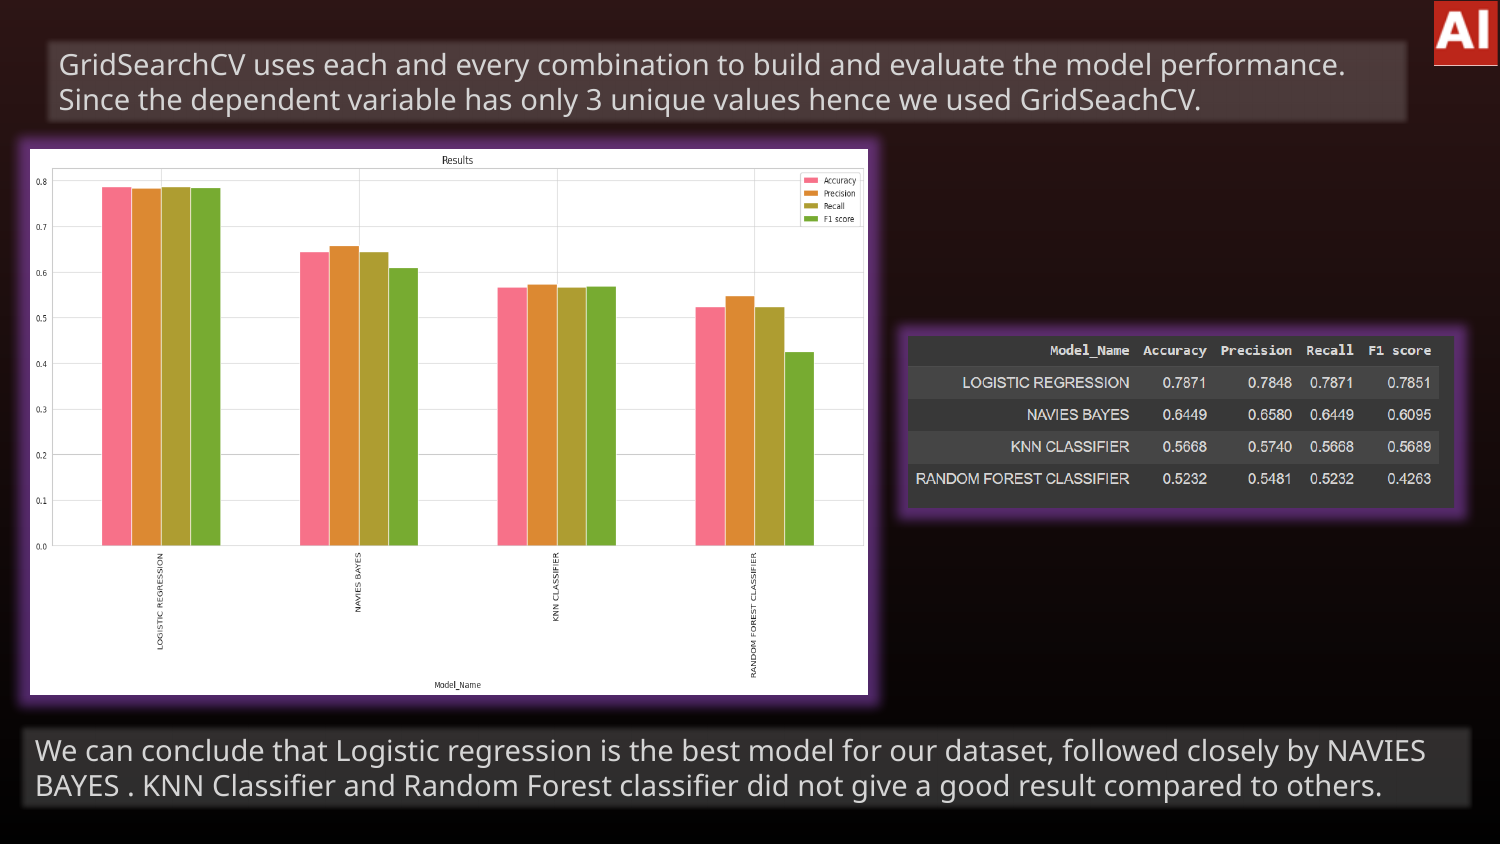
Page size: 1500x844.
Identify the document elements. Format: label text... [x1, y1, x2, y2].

picture [29, 148, 868, 695]
text_box GridSearchCV uses each and every combination to build and evaluate the model performance. Since the dependent variable has only 3 unique values hence we used GridSeachCV. [52, 47, 1402, 118]
text_box We can conclude that Logistic regression is the best model for our dataset, followed closely by NAVIES BAYES . KNN Classifier and Random Forest classifier did not give a good result compared to others. [28, 734, 1466, 803]
picture [1433, 0, 1498, 66]
picture [907, 336, 1455, 508]
